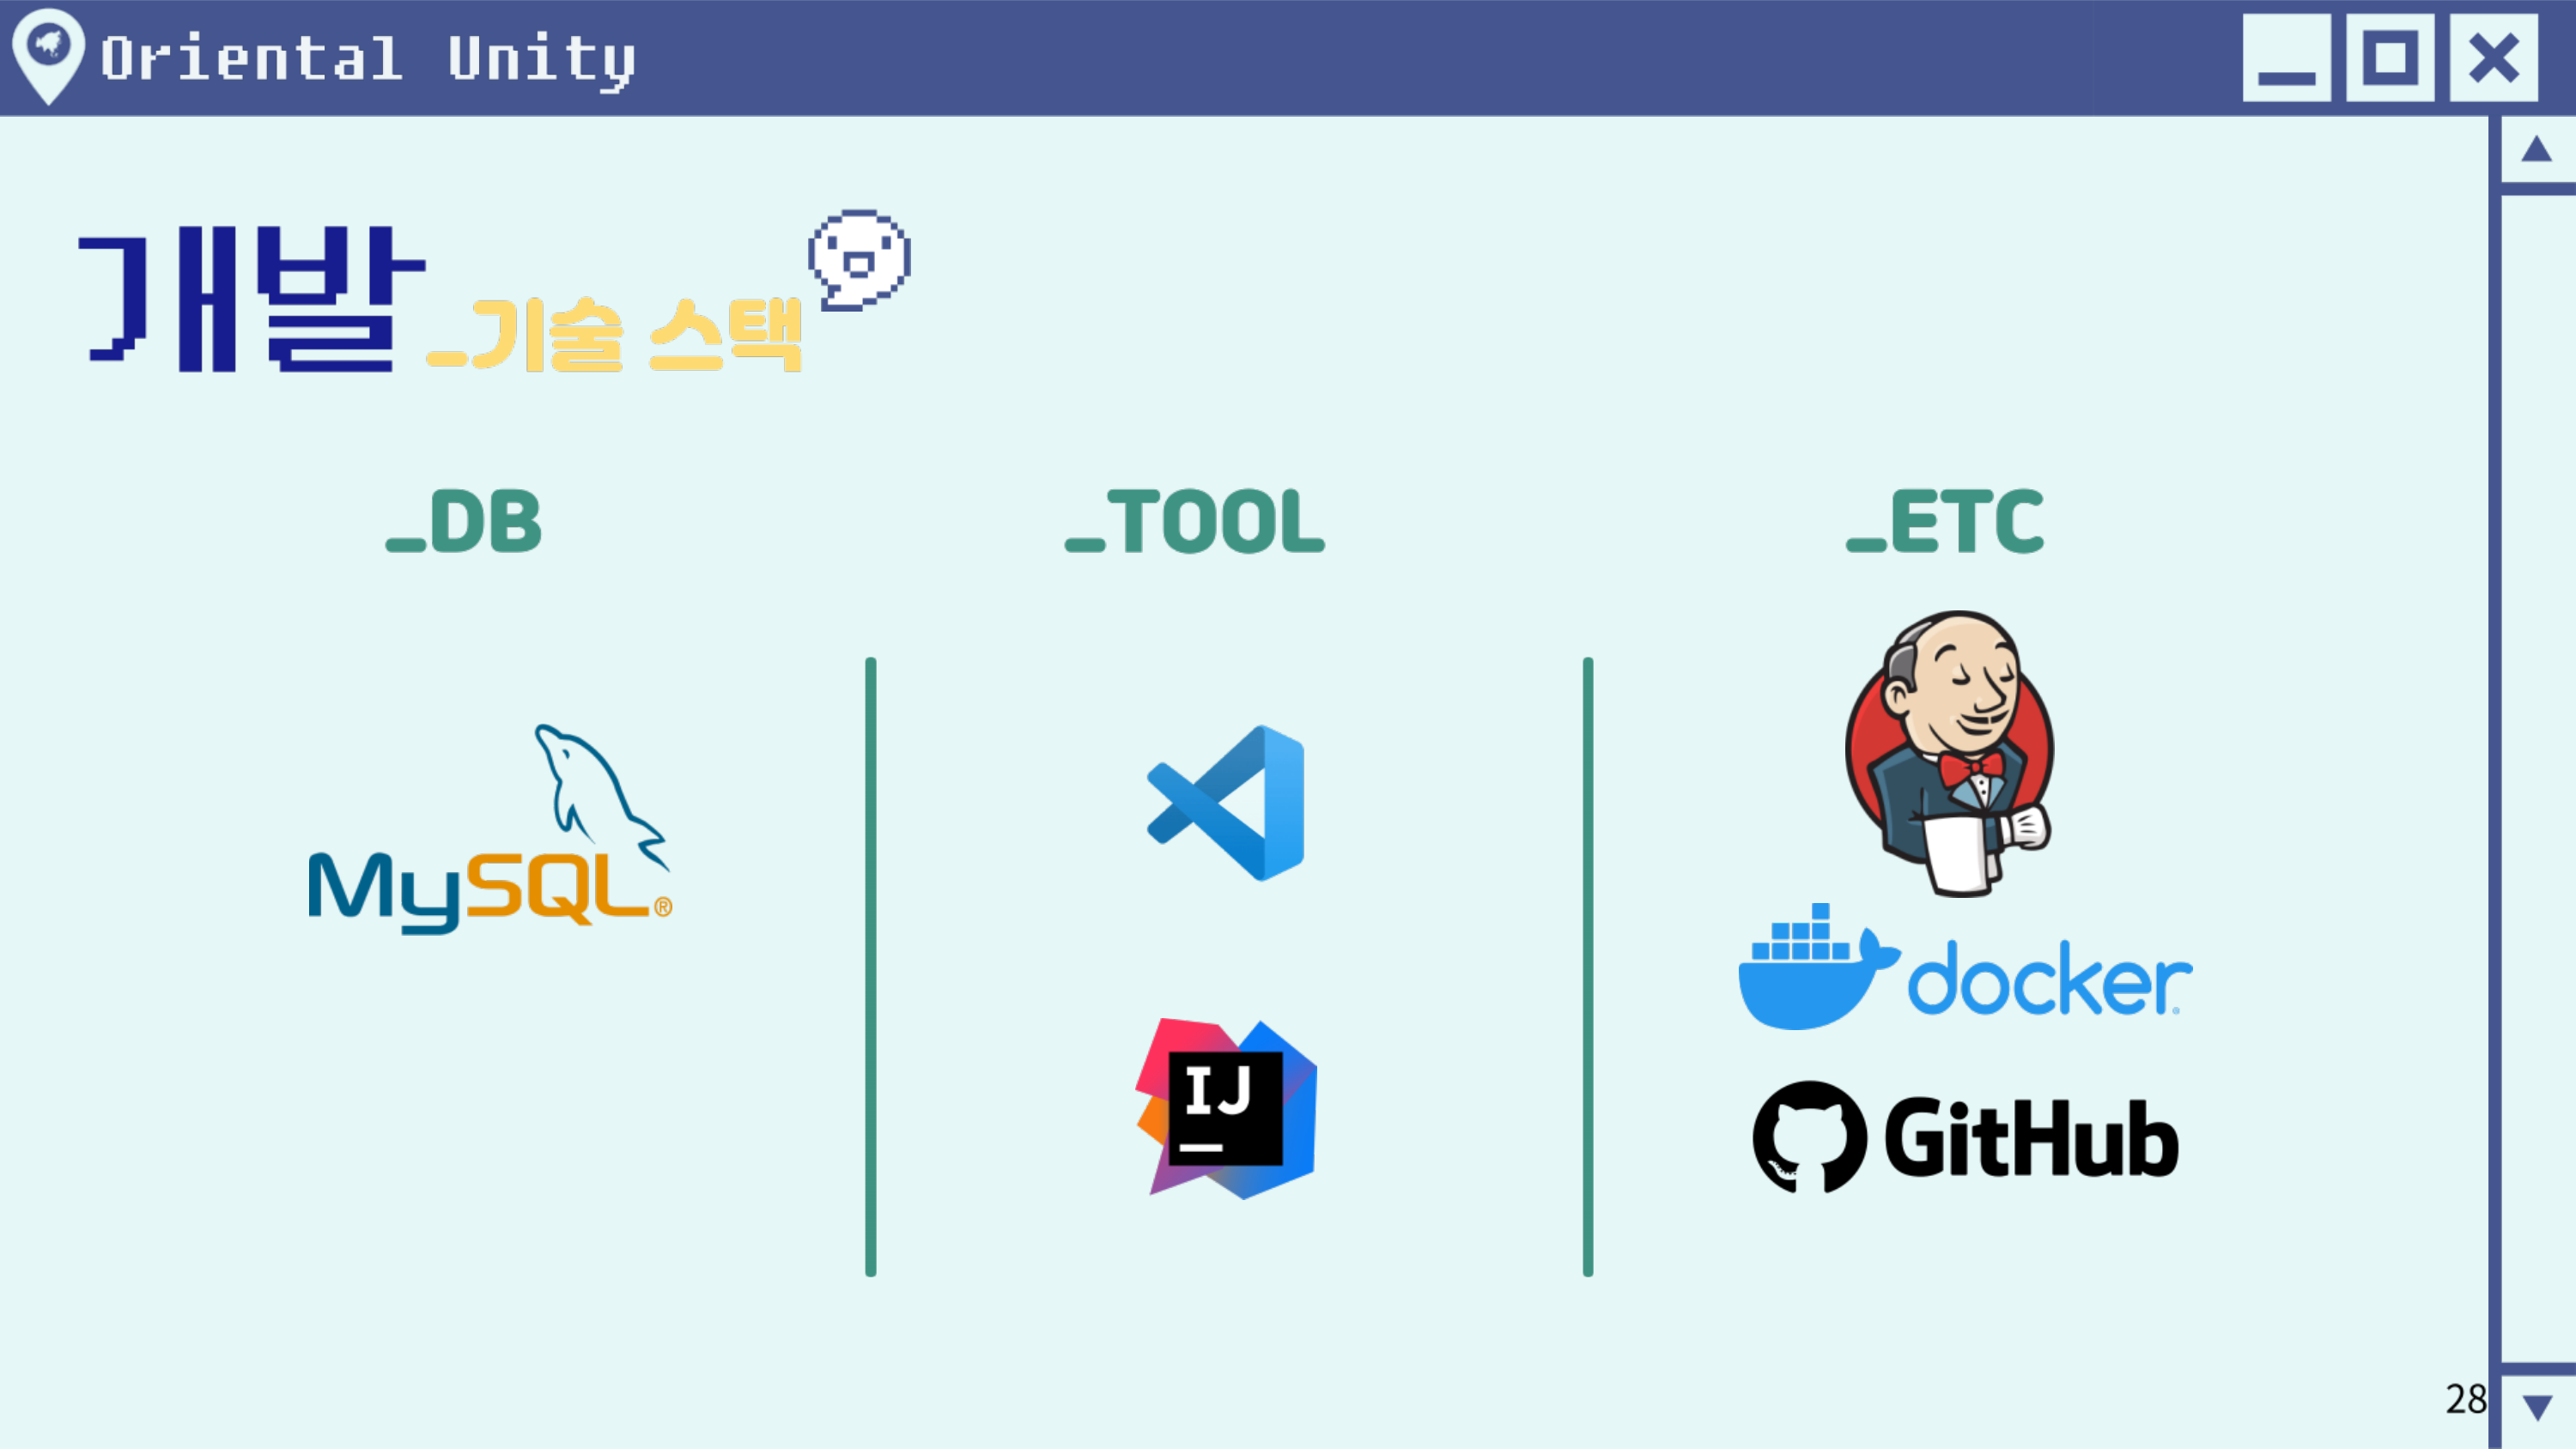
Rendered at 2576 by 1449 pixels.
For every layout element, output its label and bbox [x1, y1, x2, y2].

text_box [0, 0, 2576, 118]
picture [866, 658, 876, 961]
picture [1583, 658, 1593, 961]
text_box [1416, 961, 1734, 973]
picture [3, 63, 876, 590]
text_box [560, 961, 1060, 973]
picture [866, 973, 876, 1276]
picture [1041, 446, 1398, 651]
text_box [2488, 127, 2576, 1344]
text_box [1738, 903, 2193, 1031]
text_box [8, 2, 674, 112]
text_box [309, 469, 672, 937]
text_box [1748, 1038, 2183, 1259]
text_box [1845, 658, 2055, 899]
picture [1822, 445, 2118, 651]
picture [1583, 973, 1593, 1276]
text_box [1064, 469, 1413, 1201]
picture [2004, 1346, 2576, 1449]
text_box [808, 208, 912, 312]
